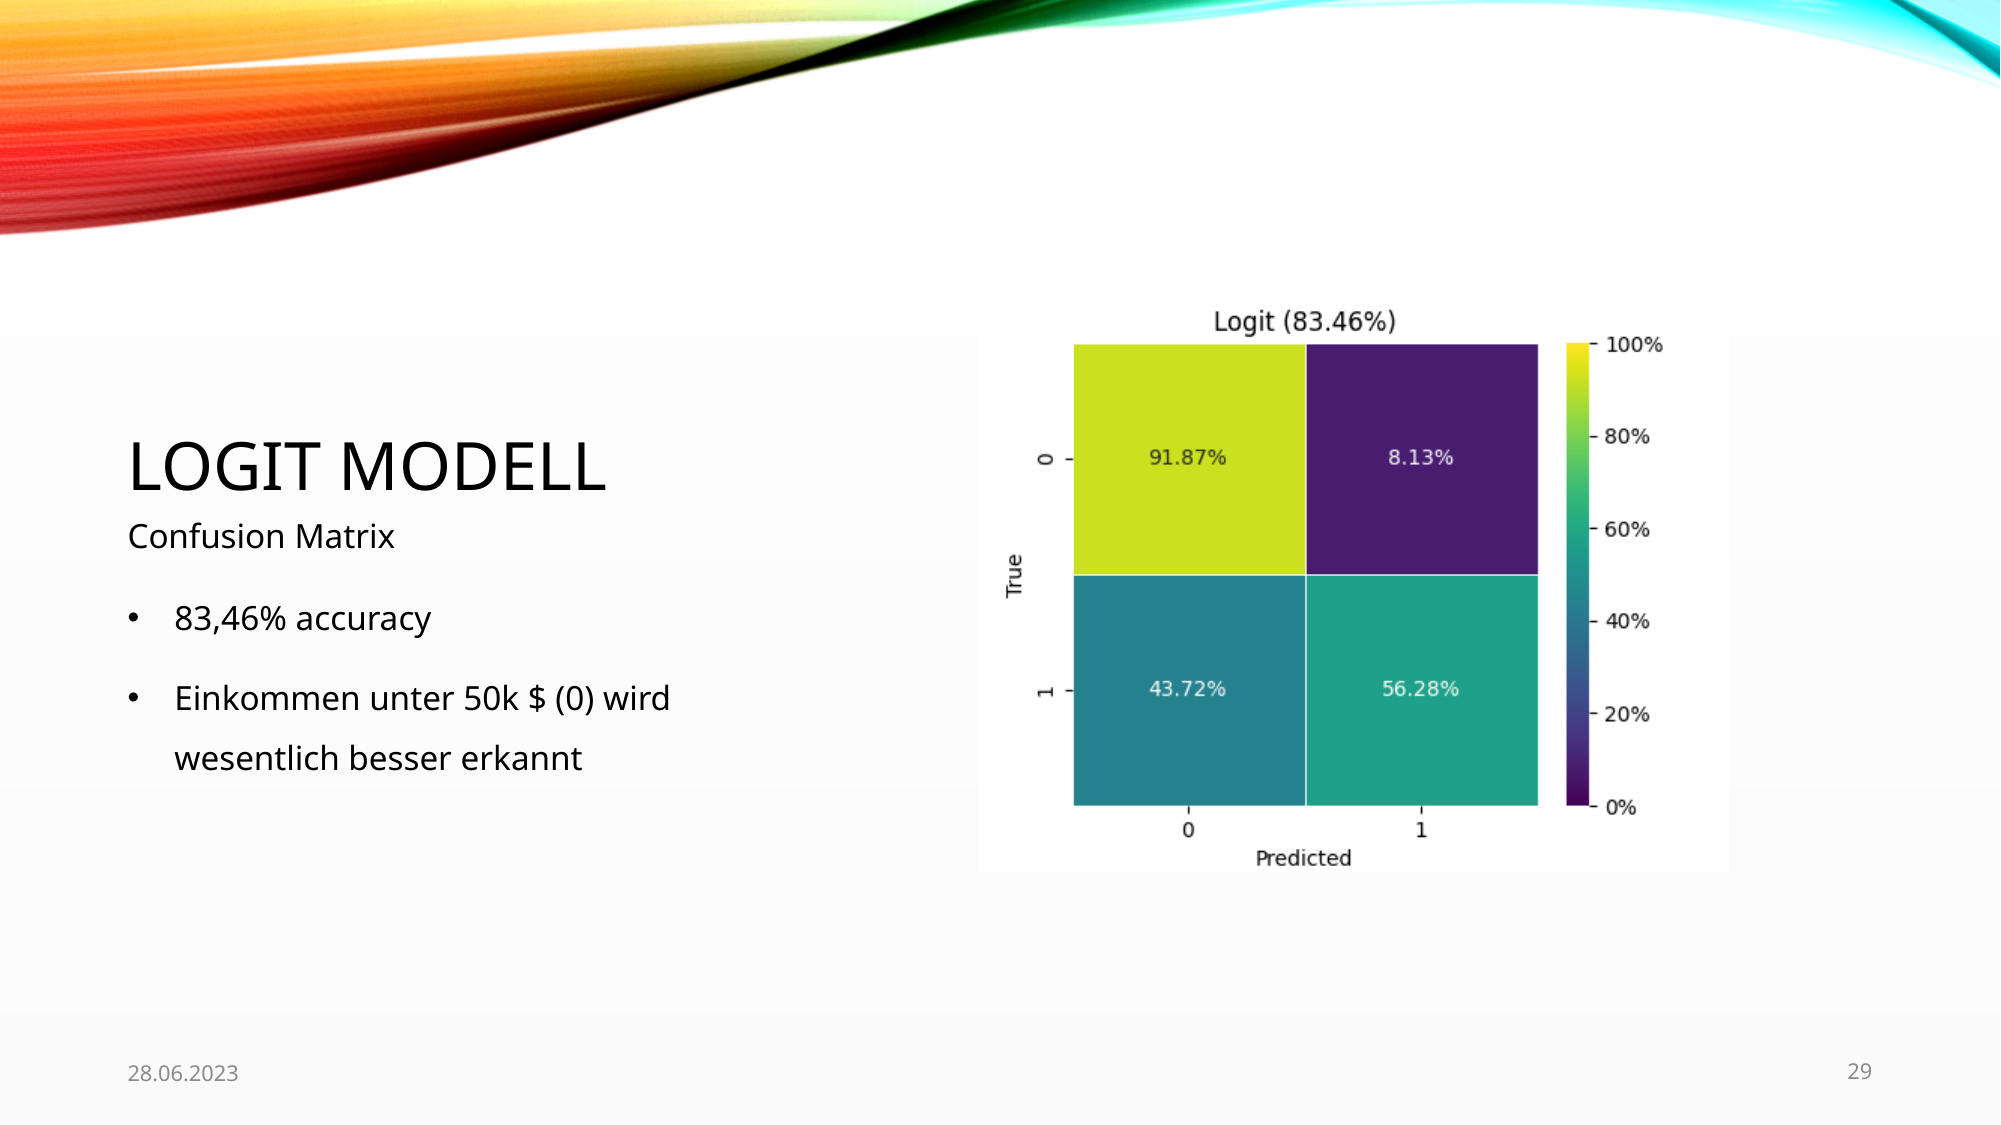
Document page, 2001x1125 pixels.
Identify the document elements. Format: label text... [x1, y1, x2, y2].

picture [0, 0, 2000, 237]
slide_number 29 [1437, 1042, 1888, 1103]
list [978, 270, 1729, 872]
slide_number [112, 1042, 590, 1103]
title Logit Modell [112, 249, 788, 512]
list Confusion Matrix 83,46% accuracy Einkommen unter 50k $ (0) wird wesentlich besser erkannt [112, 512, 788, 1021]
